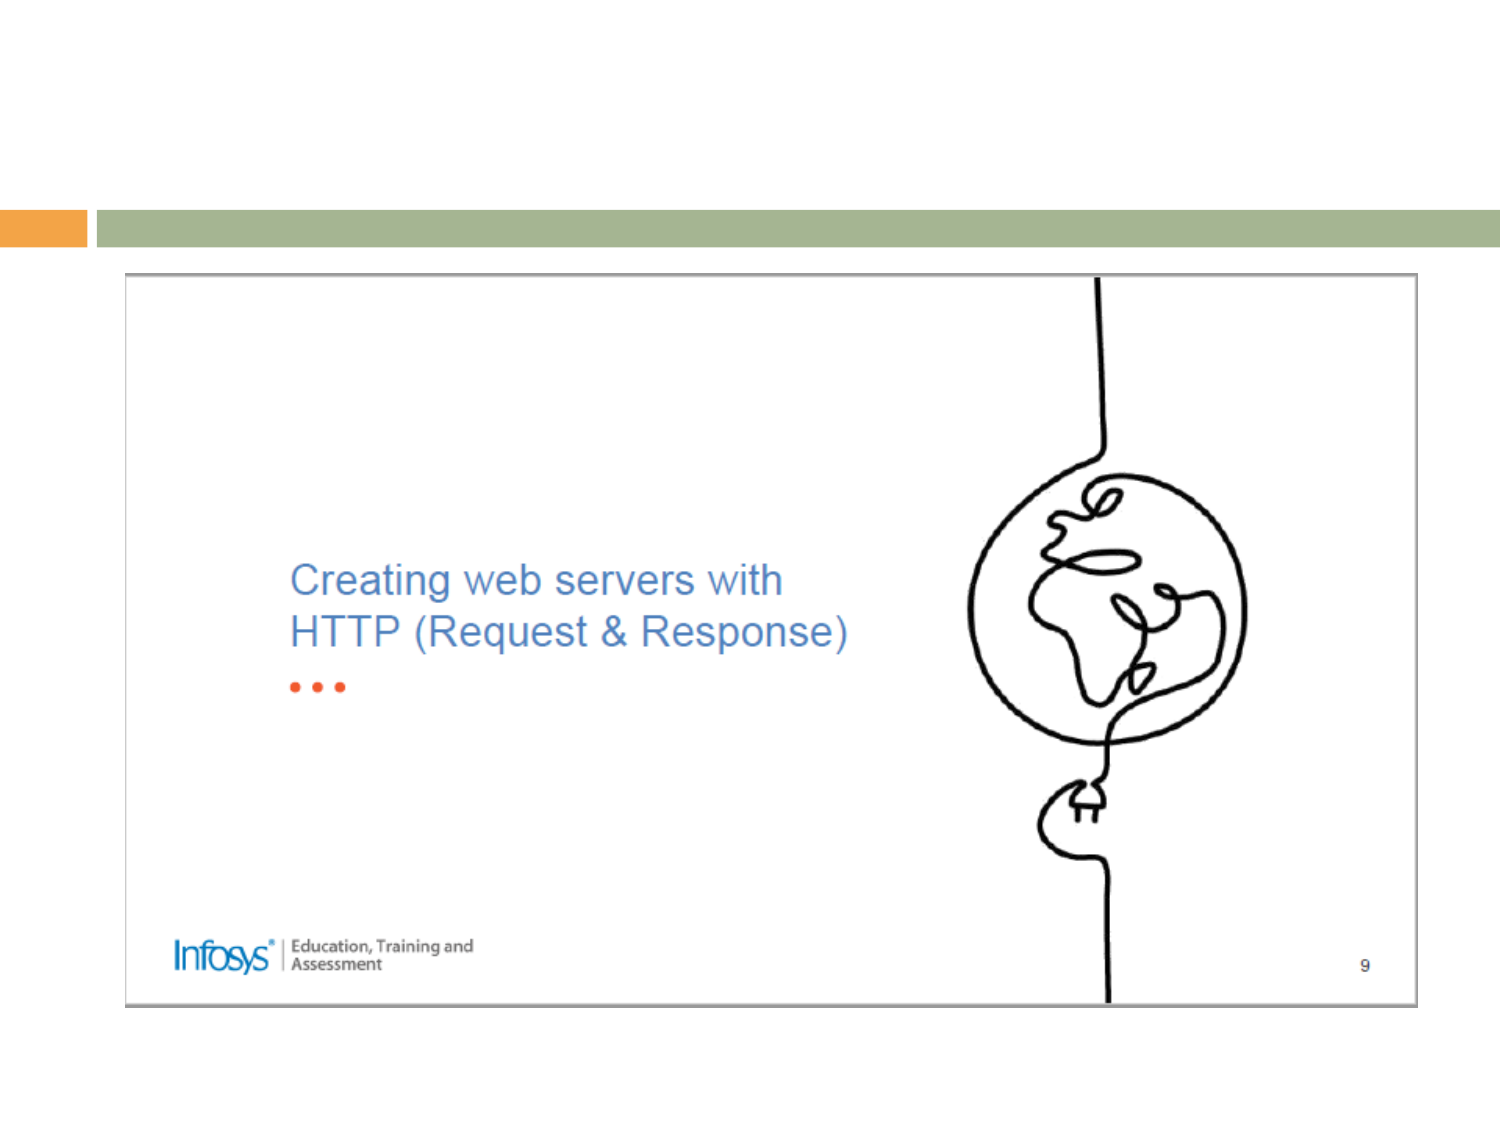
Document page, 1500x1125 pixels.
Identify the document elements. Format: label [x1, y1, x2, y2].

picture [125, 273, 1419, 1008]
